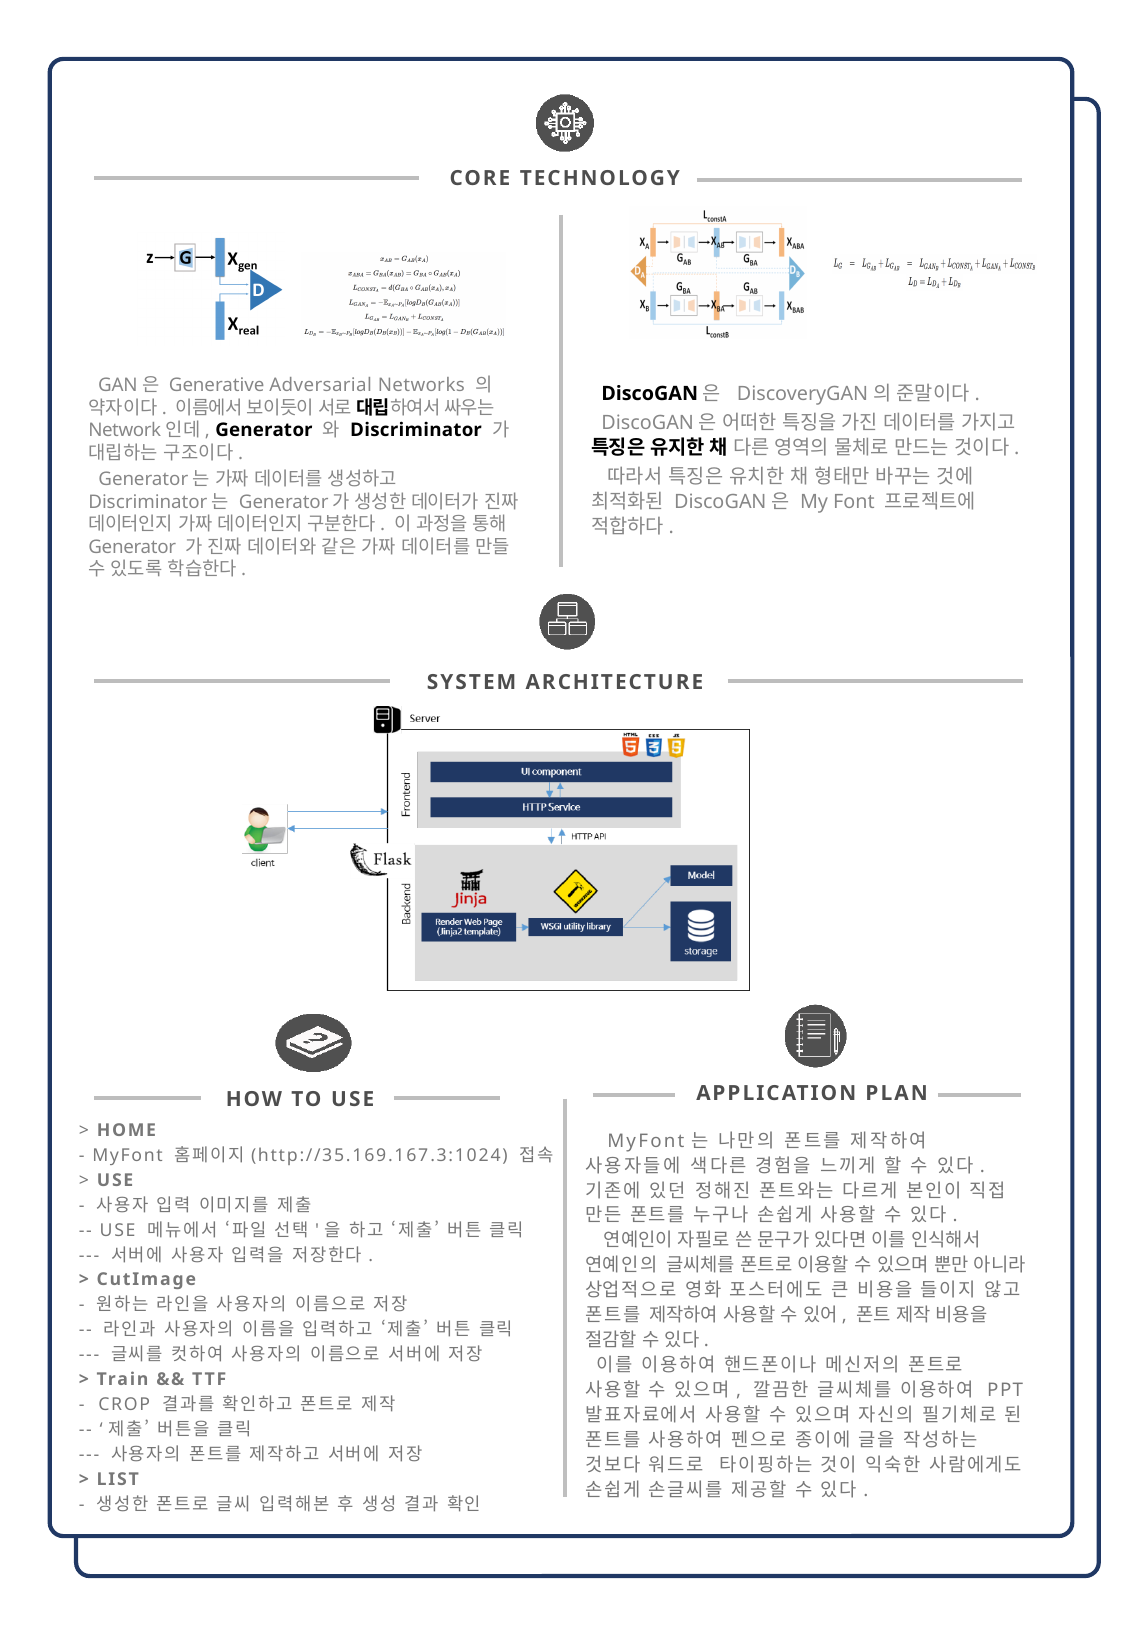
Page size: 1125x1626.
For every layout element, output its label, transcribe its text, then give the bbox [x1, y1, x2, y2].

picture [137, 232, 285, 346]
picture [258, 997, 371, 1084]
text_box KakaoTalk_Photo_2018-05-28-15-09-01_20.png [48, 57, 1074, 1538]
picture [301, 252, 506, 338]
text_box GAN은 Generative Adversarial Networks 의 약자이다. 이름에서 보이듯이 서로 대립하여서 싸우는 Network인데, Generator 와 Discriminator 가 대립하는 구조이다. Generator는 가짜 데이터를 생성하고 Discriminator는 Generator가 생성한 데이터가 진짜 데이터인지 가짜 데이터인지 구분한다. 이 과정을 통해 Generator 가 진짜 데이터와 같은 가짜 데이터를 만들 수 있도록 학습한다. [73, 365, 535, 587]
picture [777, 996, 859, 1079]
text_box MyFont는 나만의 폰트를 제작하여 사용자들에 색다른 경험을 느끼게 할 수 있다. 기존에 있던 정해진 폰트와는 다르게 본인이 직접 만든 폰트를 누구나 손쉽게 사용할 수 있다. 연예인이 자필로 쓴 문구가 있다면 이를 인식해서 연예인의 글씨체를 폰트로 이용할 수 있으며 뿐만 아니라 상업적으로 영화 포스터에도 큰 비용을 들이지 않고 폰트를 제작하여 사용할 수 있어, 폰트 제작 비용을 절감할 수 있다. 이를 이용하여 핸드폰이나 메신저의 폰트로 사용할 수 있으며, 깔끔한 글씨체를 이용하여 PPT발표자료에서 사용할 수 있으며 자신의 필기체로 된 폰트를 사용하여 펜으로 종이에 글을 작성하는 것보다 워드로 타이핑하는 것이 익숙한 사람에게도 손쉽게 손글씨를 제공할 수 있다. [570, 1118, 1042, 1533]
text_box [629, 206, 1037, 339]
picture [242, 706, 750, 991]
text_box [75, 97, 1100, 1578]
text_box DiscoGAN은 DiscoveryGAN의 준말이다. DiscoGAN은 어떠한 특징을 가진 데이터를 가지고 특징은 유지한 채 다른 영역의 물체로 만드는 것이다. 따라서 특징은 유치한 채 형태만 바꾸는 것에 최적화된 DiscoGAN은 My Font 프로젝트에 적합하다. [576, 371, 1046, 545]
text_box SYSTEM ARCHITECTURE [412, 661, 719, 701]
picture [522, 84, 608, 169]
text_box CORE TECHNOLOGY [434, 157, 695, 197]
text_box HOW TO USE [211, 1077, 447, 1118]
text_box > HOME - MyFont 홈페이지(http://35.169.167.3:1024) 접속 > USE - 사용자 입력 이미지를 제출 -- USE 메뉴에서 ‘파일 선택'을 하고 ‘제출’ 버튼 클릭 --- 서버에 사용자 입력을 저장한다. > CutImage - 원하는 라인을 사용자의 이름으로 저장 -- 라인과 사용자의 이름을 입력하고 ‘제출’ 버튼 클릭 --- 글씨를 컷하여 사용자의 이름으로 서버에 저장 > Train && TTF - CROP 결과를 확인하고 폰트로 제작 -- ‘제출’ 버튼을 클릭 --- 사용자의 폰트를 제작하고 서버에 저장 > LIST - 생성한 폰트로 글씨 입력해본 후 생성 결과 확인 [63, 1107, 593, 1522]
picture [524, 579, 606, 661]
text_box APPLICATION PLAN [681, 1072, 943, 1113]
